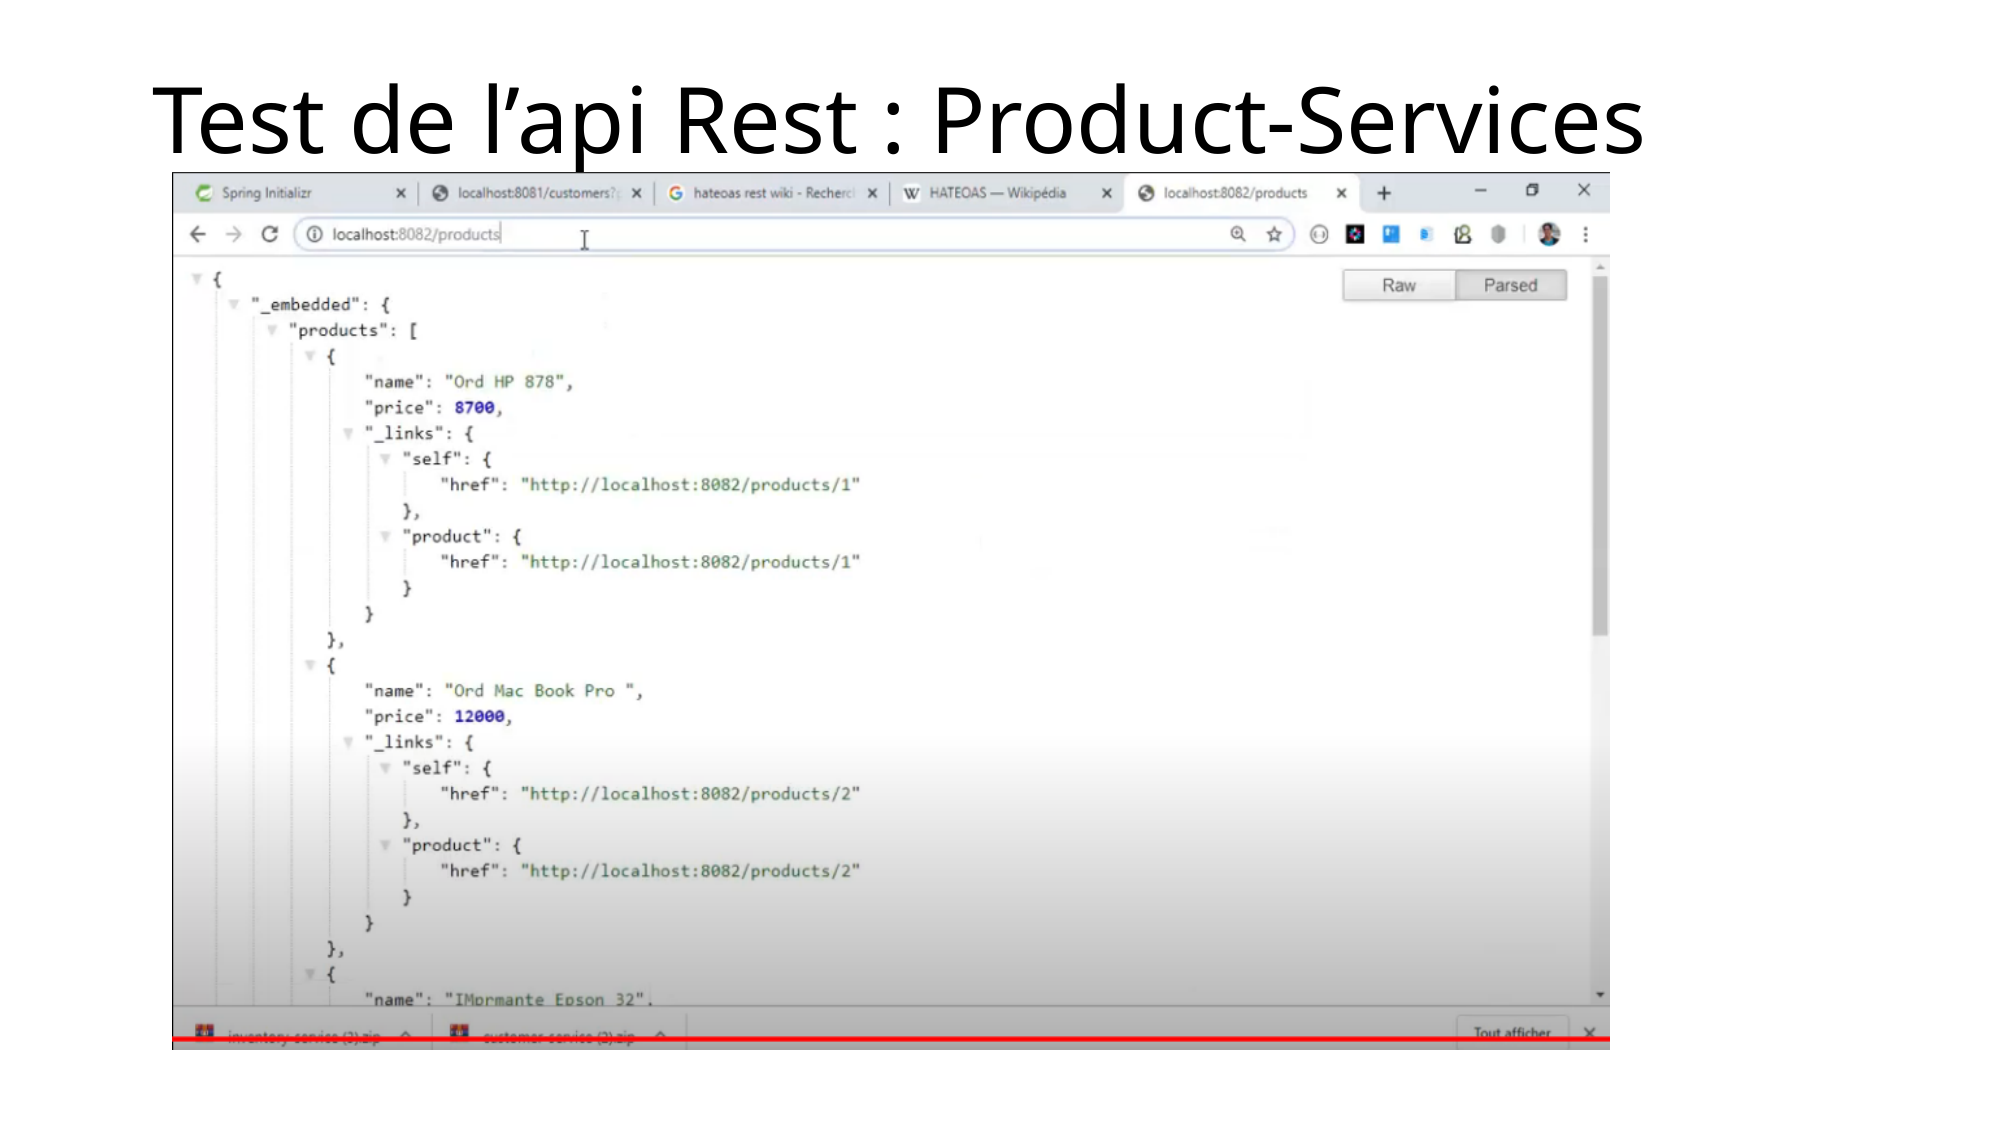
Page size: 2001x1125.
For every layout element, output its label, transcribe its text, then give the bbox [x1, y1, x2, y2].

title Test de l’api Rest : Product-Services [137, 59, 1863, 189]
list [172, 171, 1610, 1050]
